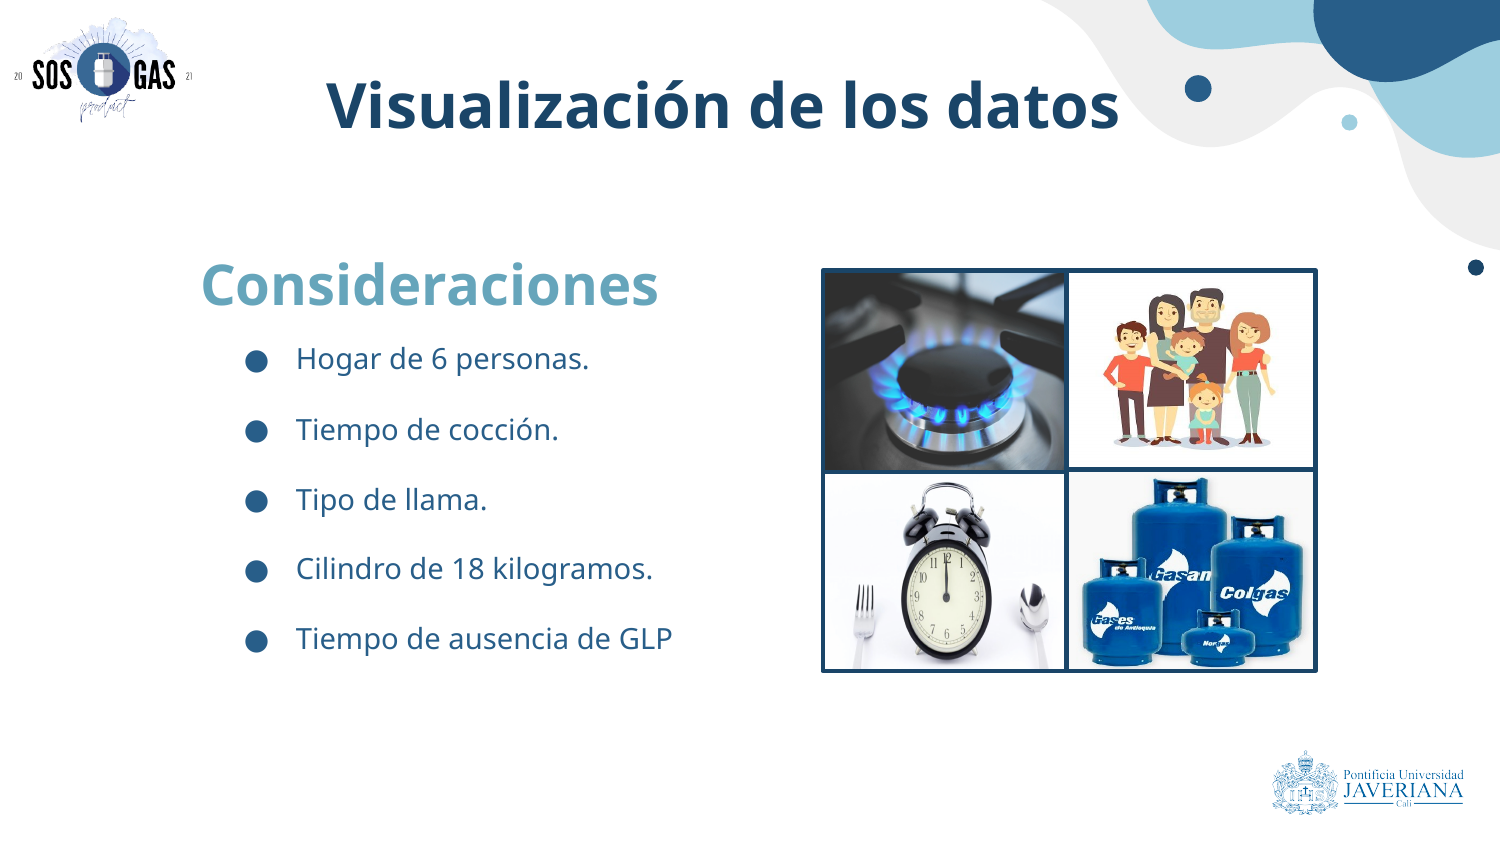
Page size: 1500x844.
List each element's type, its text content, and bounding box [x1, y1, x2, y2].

text_box Hogar de 6 personas. Tiempo de cocción. Tipo de llama. Cilindro de 18 kilogramos. Tiempo de ausencia de GLP [205, 325, 774, 695]
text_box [824, 272, 1314, 669]
picture [1272, 750, 1464, 816]
picture [0, 3, 212, 135]
text_box Consideraciones [184, 253, 675, 313]
title Visualización de los datos [299, 50, 1148, 145]
